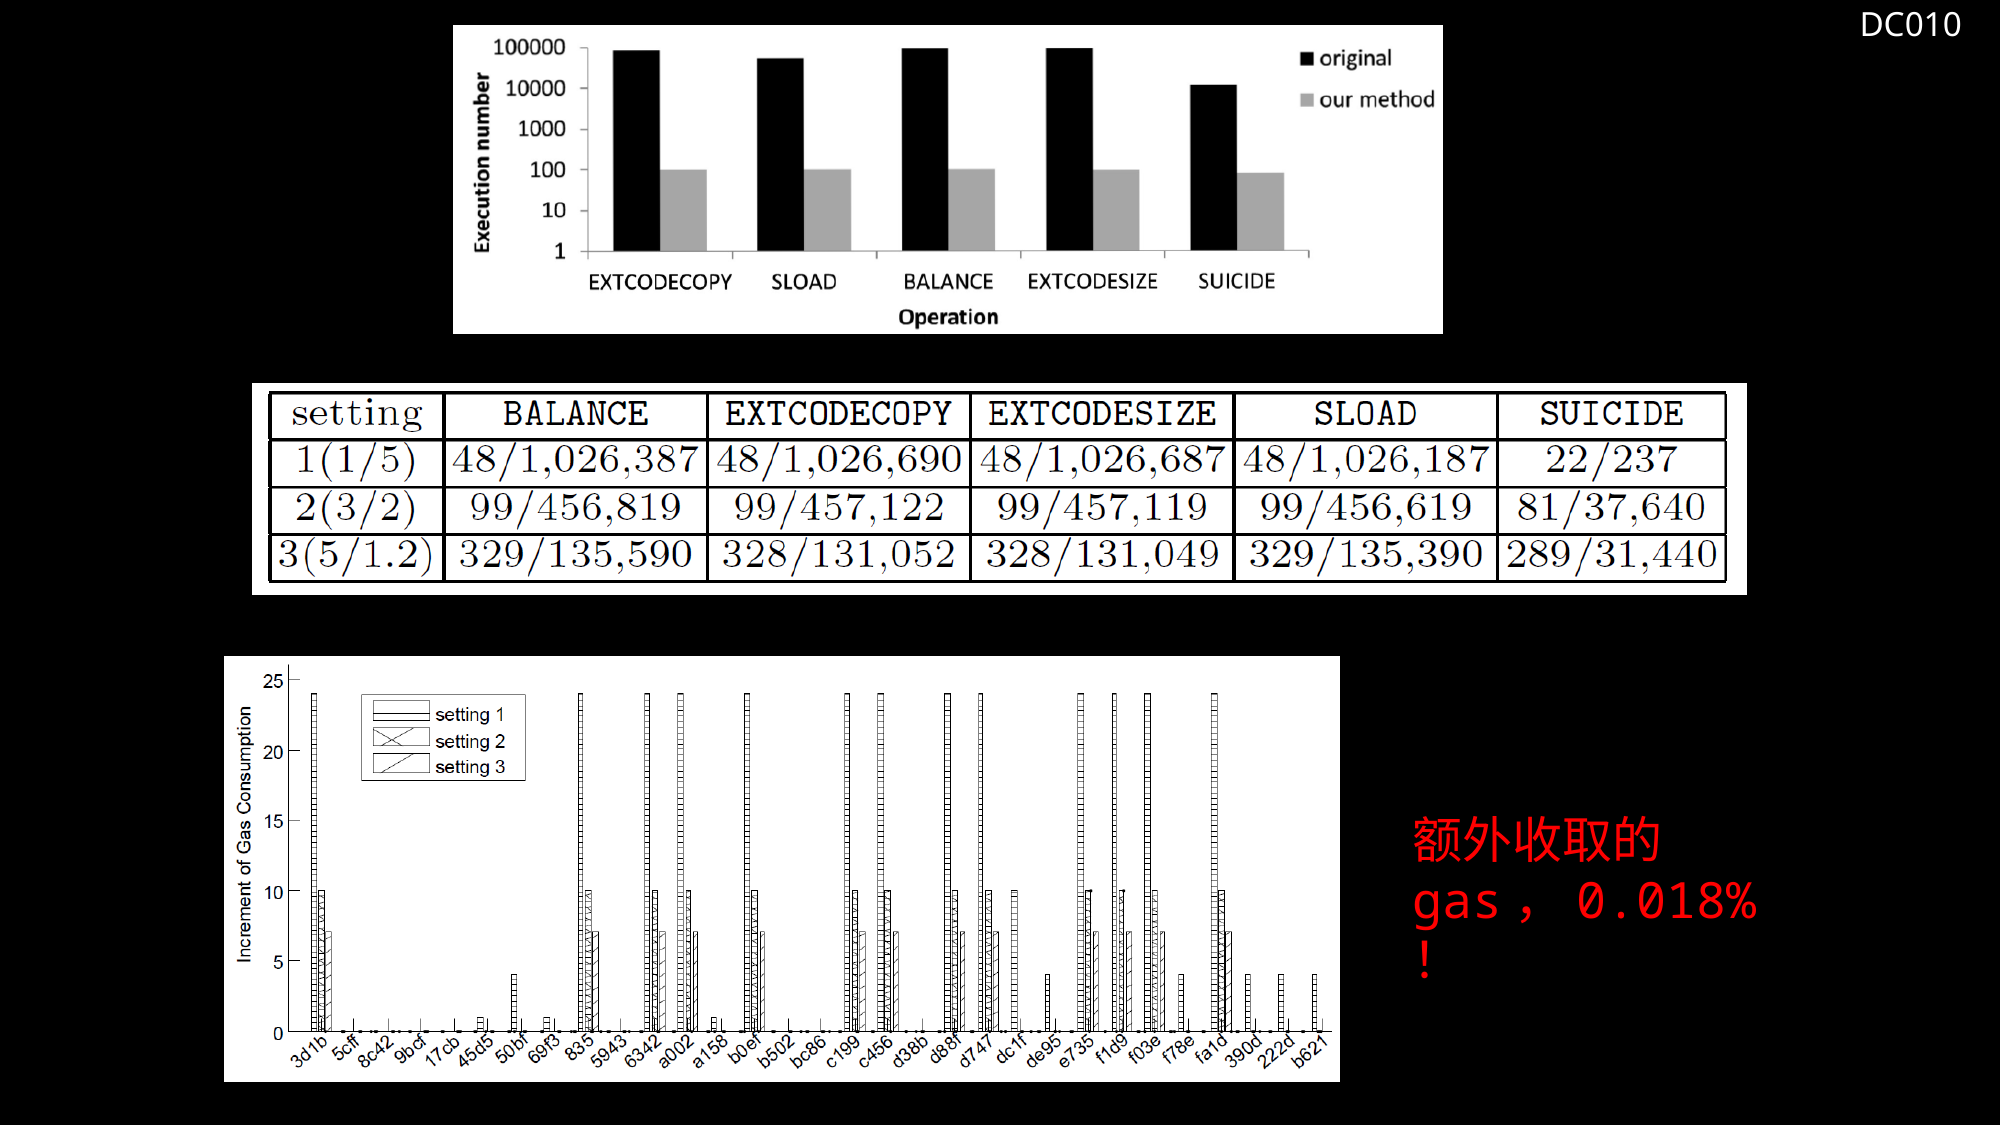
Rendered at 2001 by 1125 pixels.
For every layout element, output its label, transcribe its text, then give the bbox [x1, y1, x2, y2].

text_box 额外收取的gas，0.018%！ [1397, 800, 1776, 996]
picture [453, 25, 1443, 334]
picture [224, 656, 1340, 1082]
picture [252, 383, 1748, 595]
text_box DC010 [1844, 0, 2000, 74]
